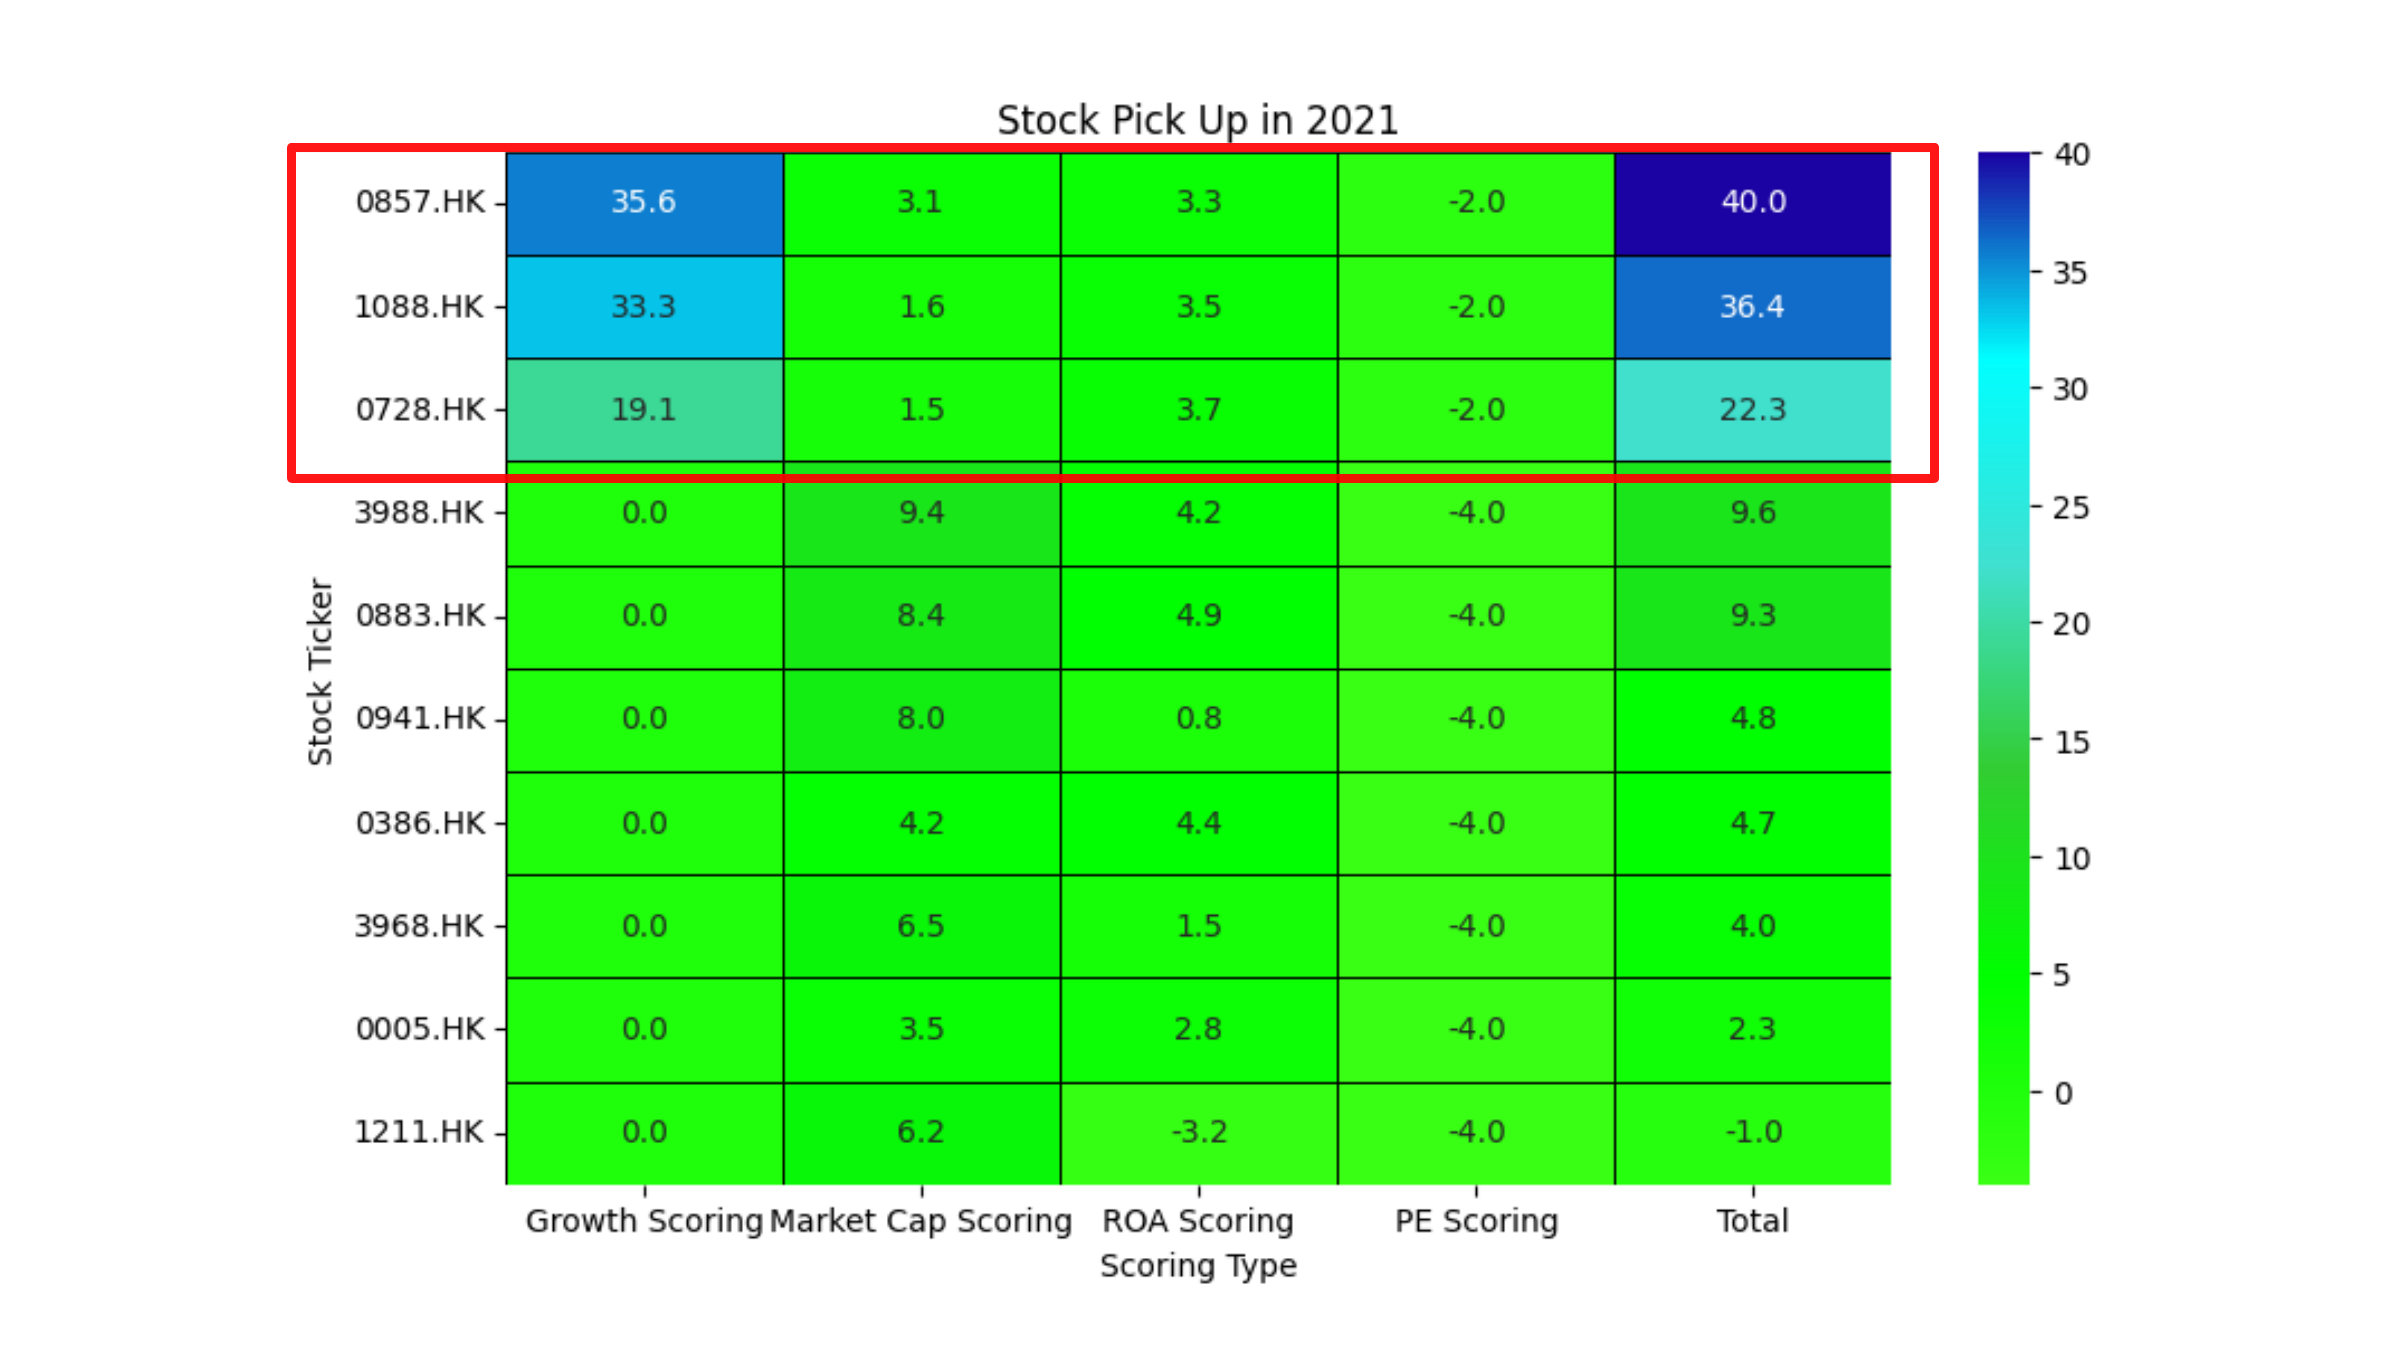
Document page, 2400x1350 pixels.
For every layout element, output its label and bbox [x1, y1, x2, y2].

picture [286, 81, 2114, 1304]
